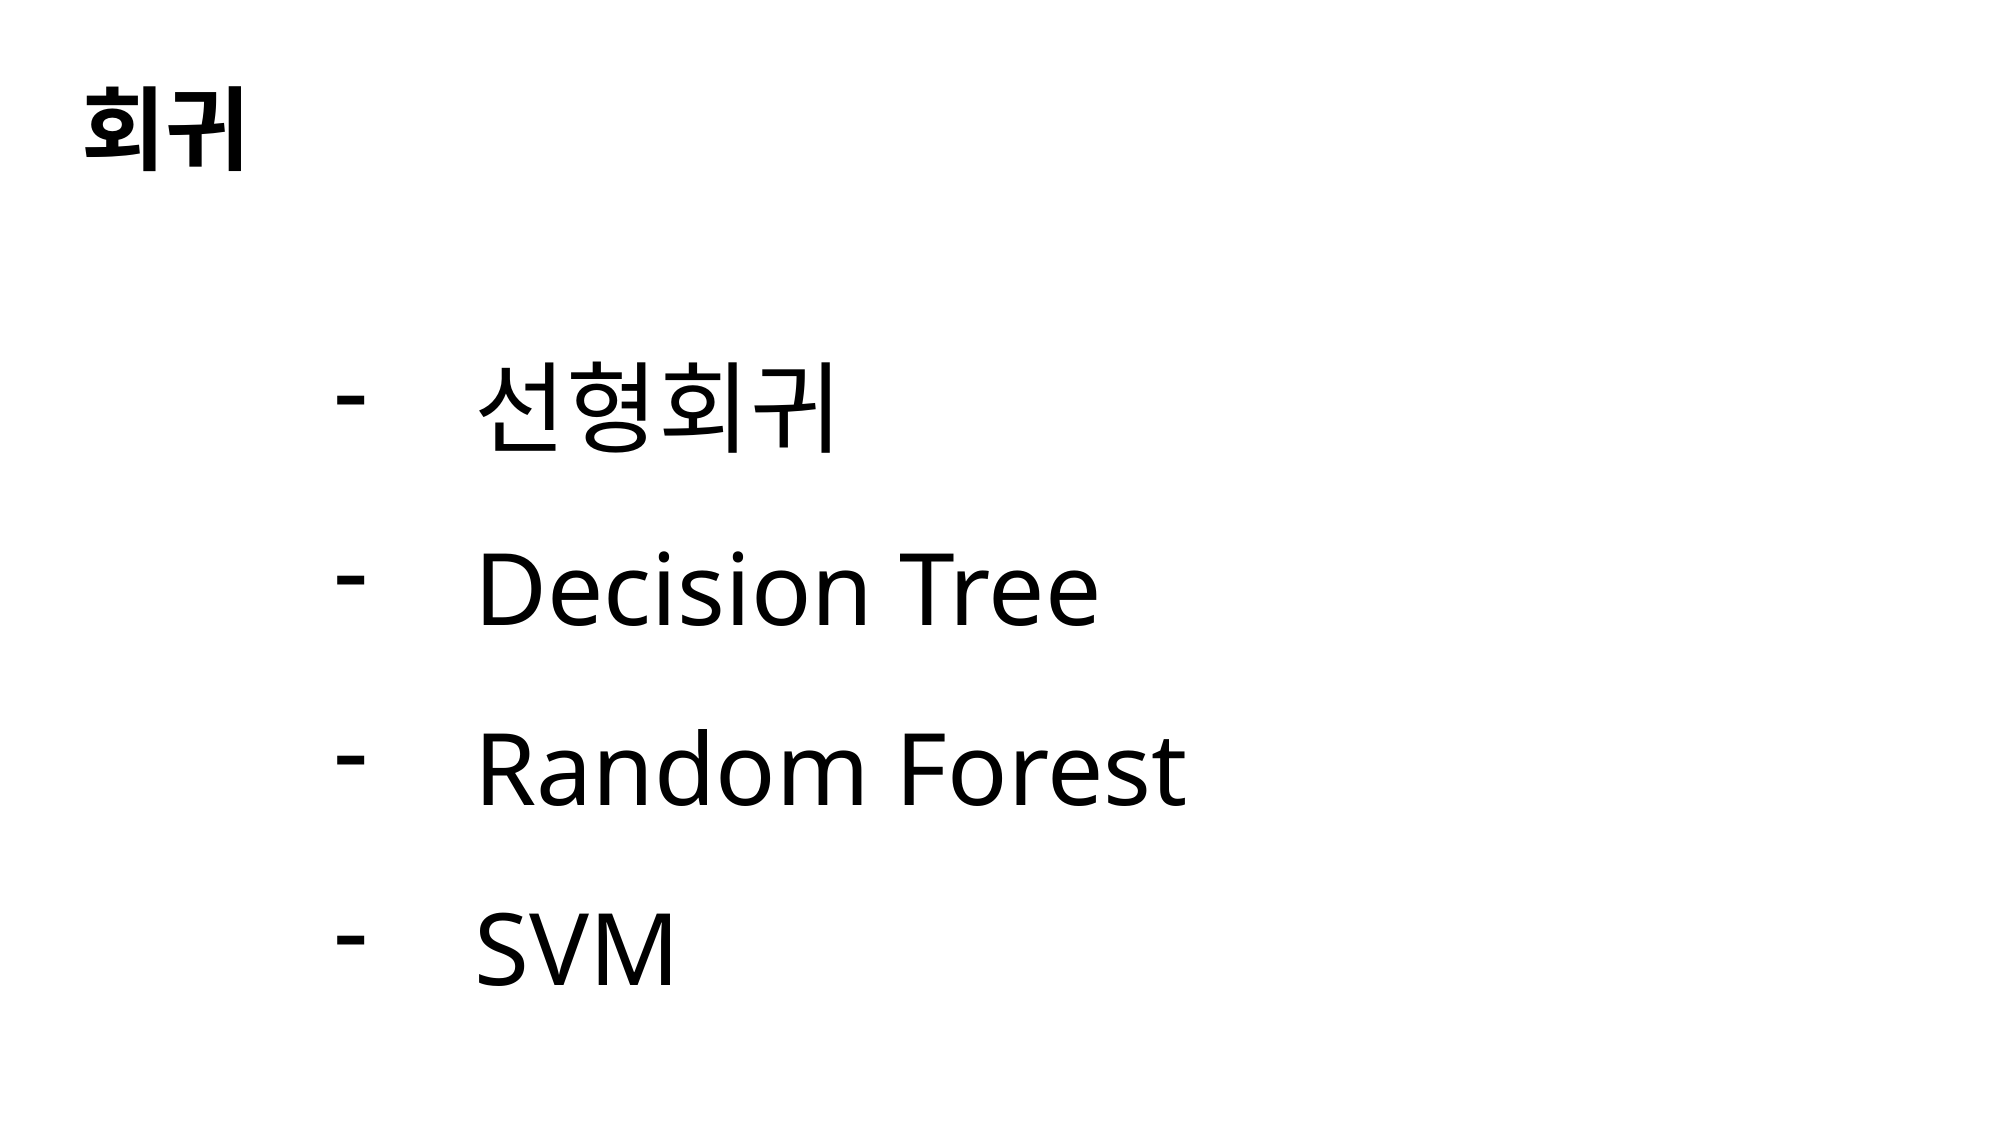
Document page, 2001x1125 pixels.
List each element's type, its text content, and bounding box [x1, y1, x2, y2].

text_box 선형회귀 Decision Tree Random Forest SVM [319, 278, 1204, 1013]
text_box 회귀 [66, 64, 312, 189]
